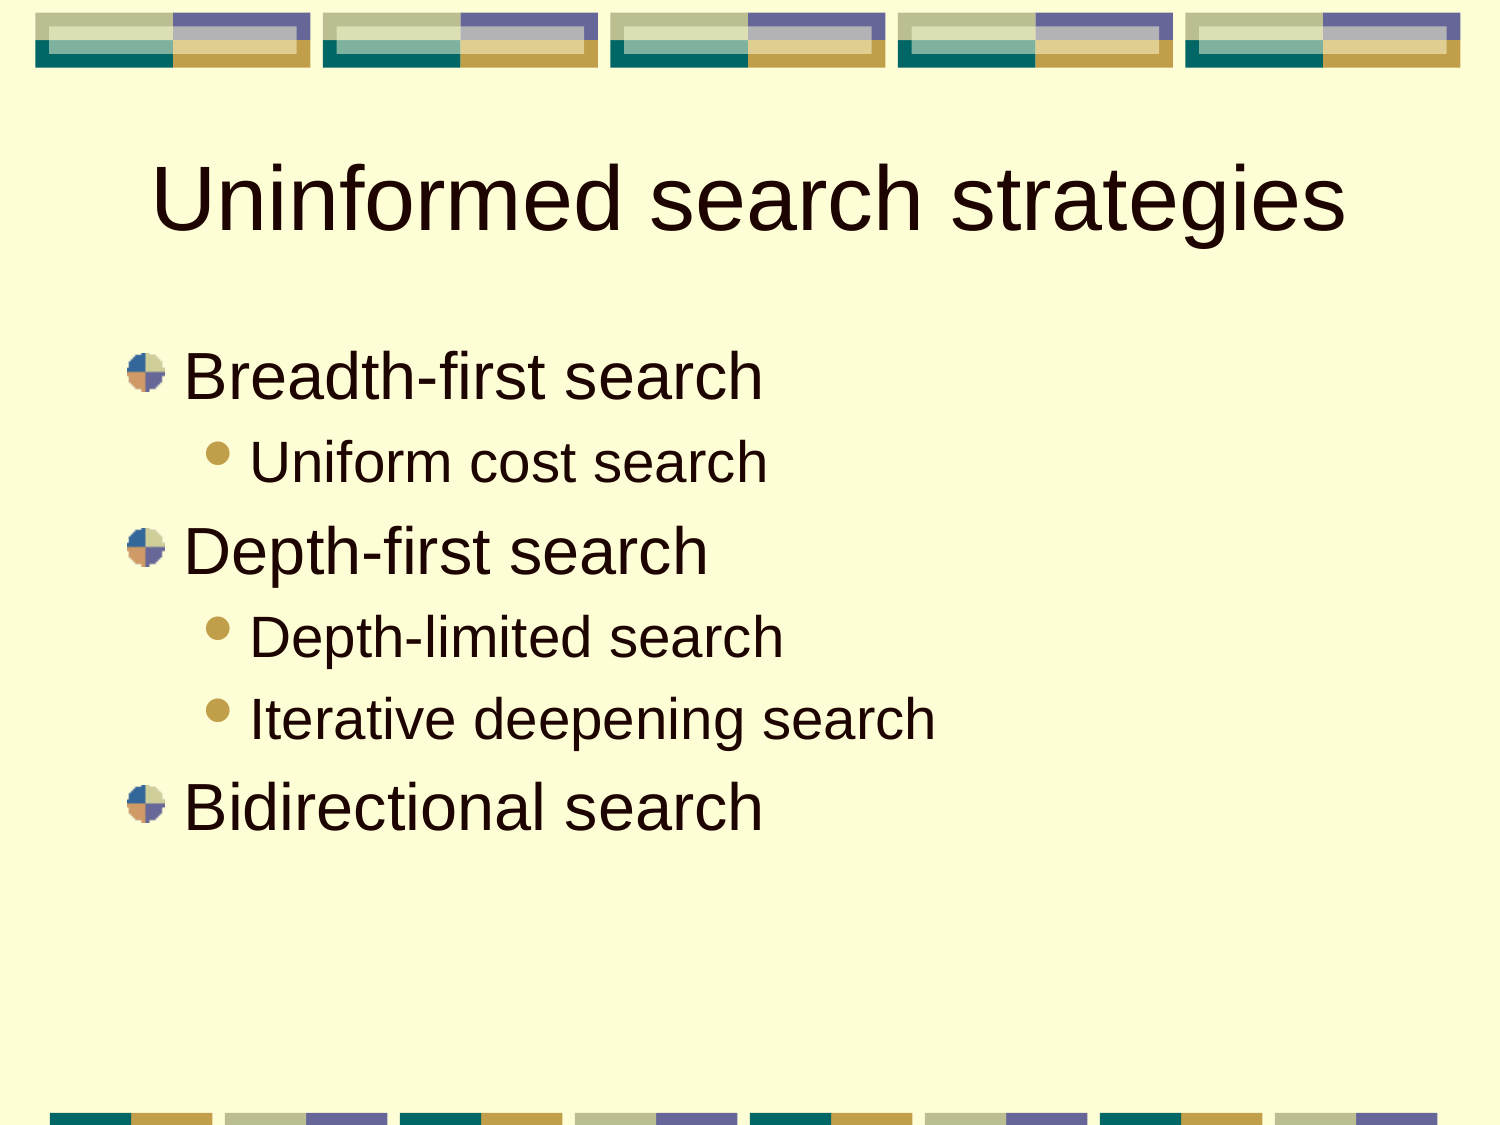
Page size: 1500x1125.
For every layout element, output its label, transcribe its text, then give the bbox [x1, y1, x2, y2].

picture [127, 353, 165, 392]
picture [127, 528, 165, 567]
picture [127, 785, 165, 823]
title Uninformed search strategies [112, 99, 1388, 288]
list Breadth-first search Uniform cost search Depth-first search Depth-limited search Iterative deepening search Bidirectional search [112, 324, 1388, 1001]
